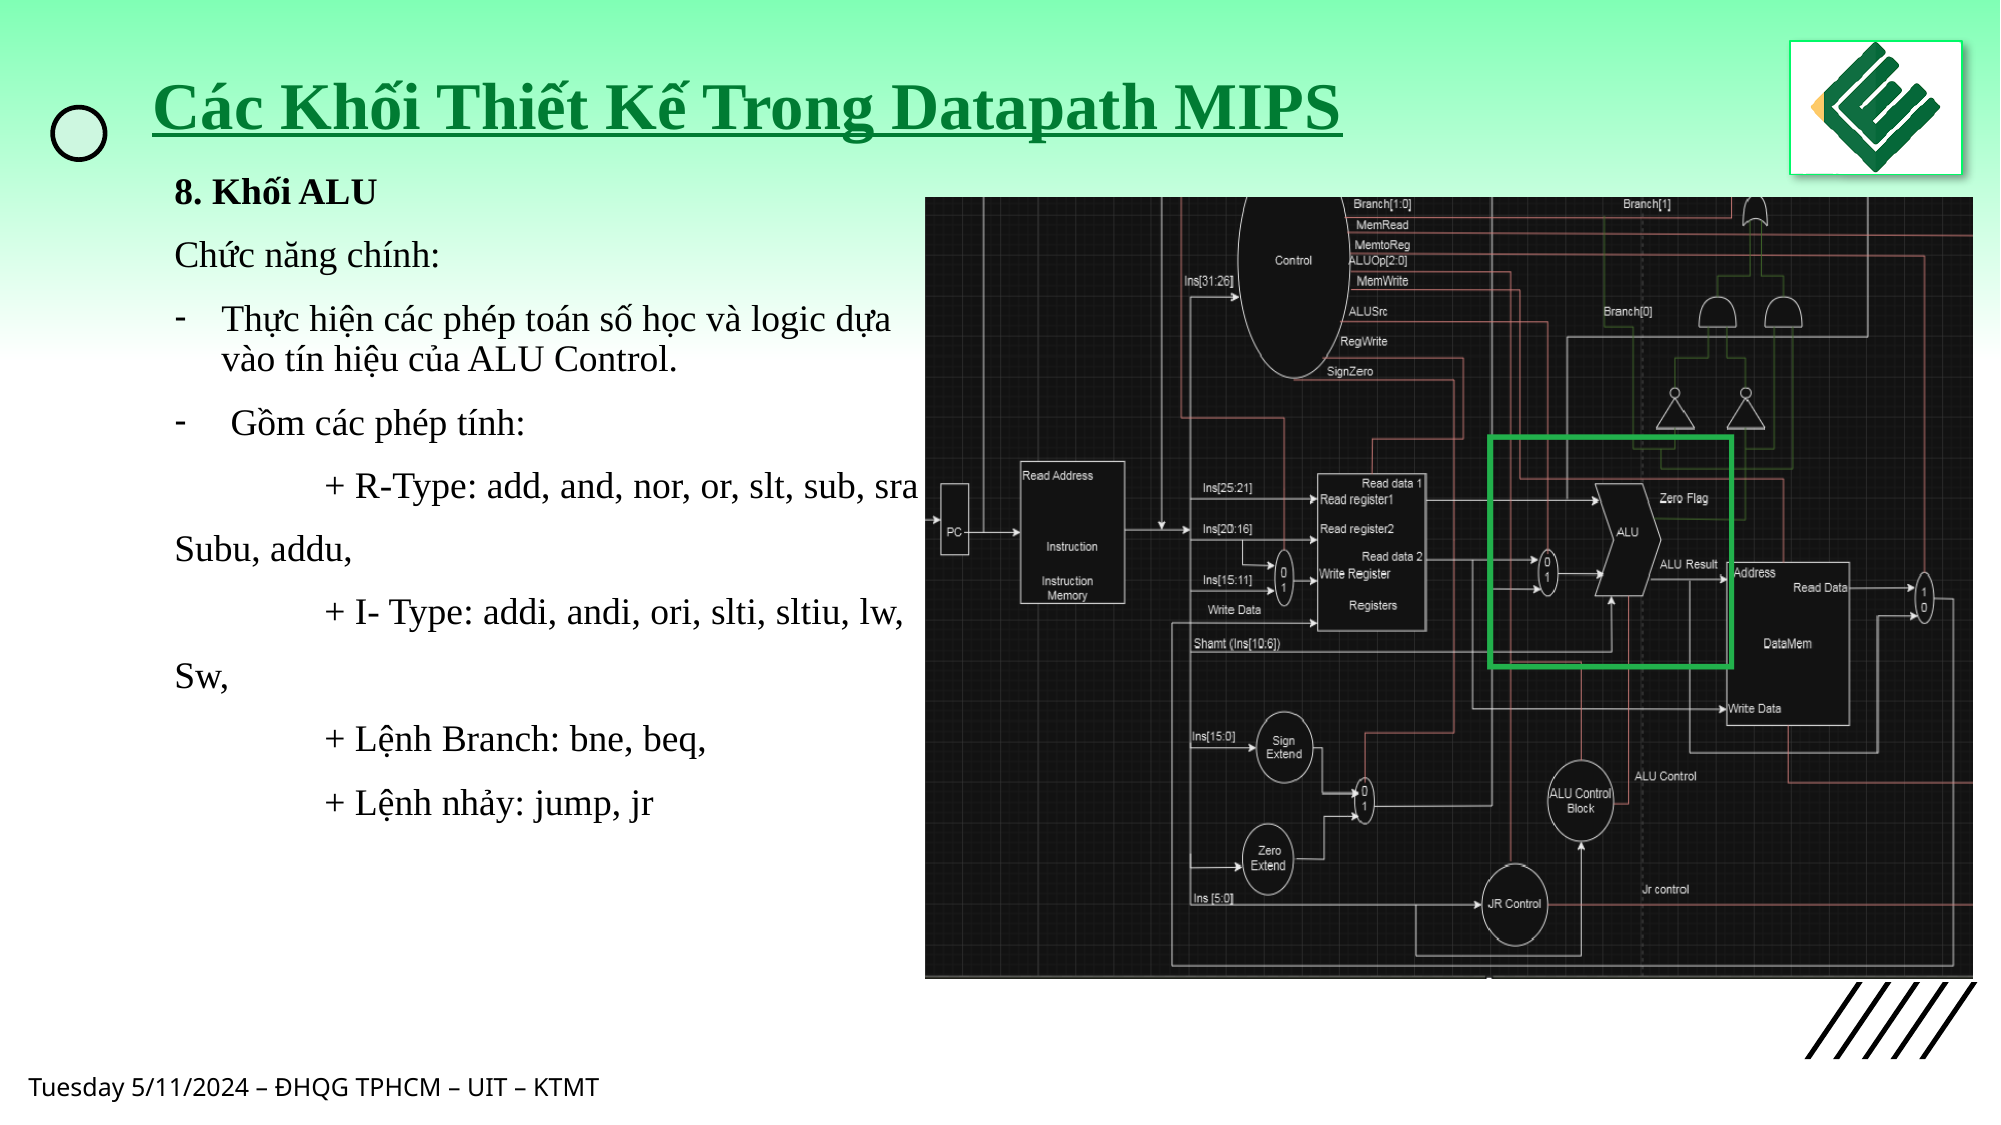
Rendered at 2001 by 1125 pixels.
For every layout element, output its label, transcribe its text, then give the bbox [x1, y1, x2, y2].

picture [1790, 41, 1962, 175]
picture [925, 197, 1973, 979]
list 8. Khối ALU Chức năng chính: Thực hiện các phép toán số học và logic dựa vào tín hiệu của ALU Control. Gồm các phép tính: + R-Type: add, and, nor, or, slt, sub, sra Subu, addu, + I- Type: addi, andi, ori, slti, sltiu, lw, Sw, + Lệnh Branch: bne, beq, + Lệnh nhảy: jump, jr [137, 164, 938, 979]
title Các Khối Thiết Kế Trong Datapath MIPS [137, 50, 1785, 165]
text_box Tuesday 5/11/2024 – ĐHQG TPHCM – UIT – KTMT [13, 1064, 664, 1110]
